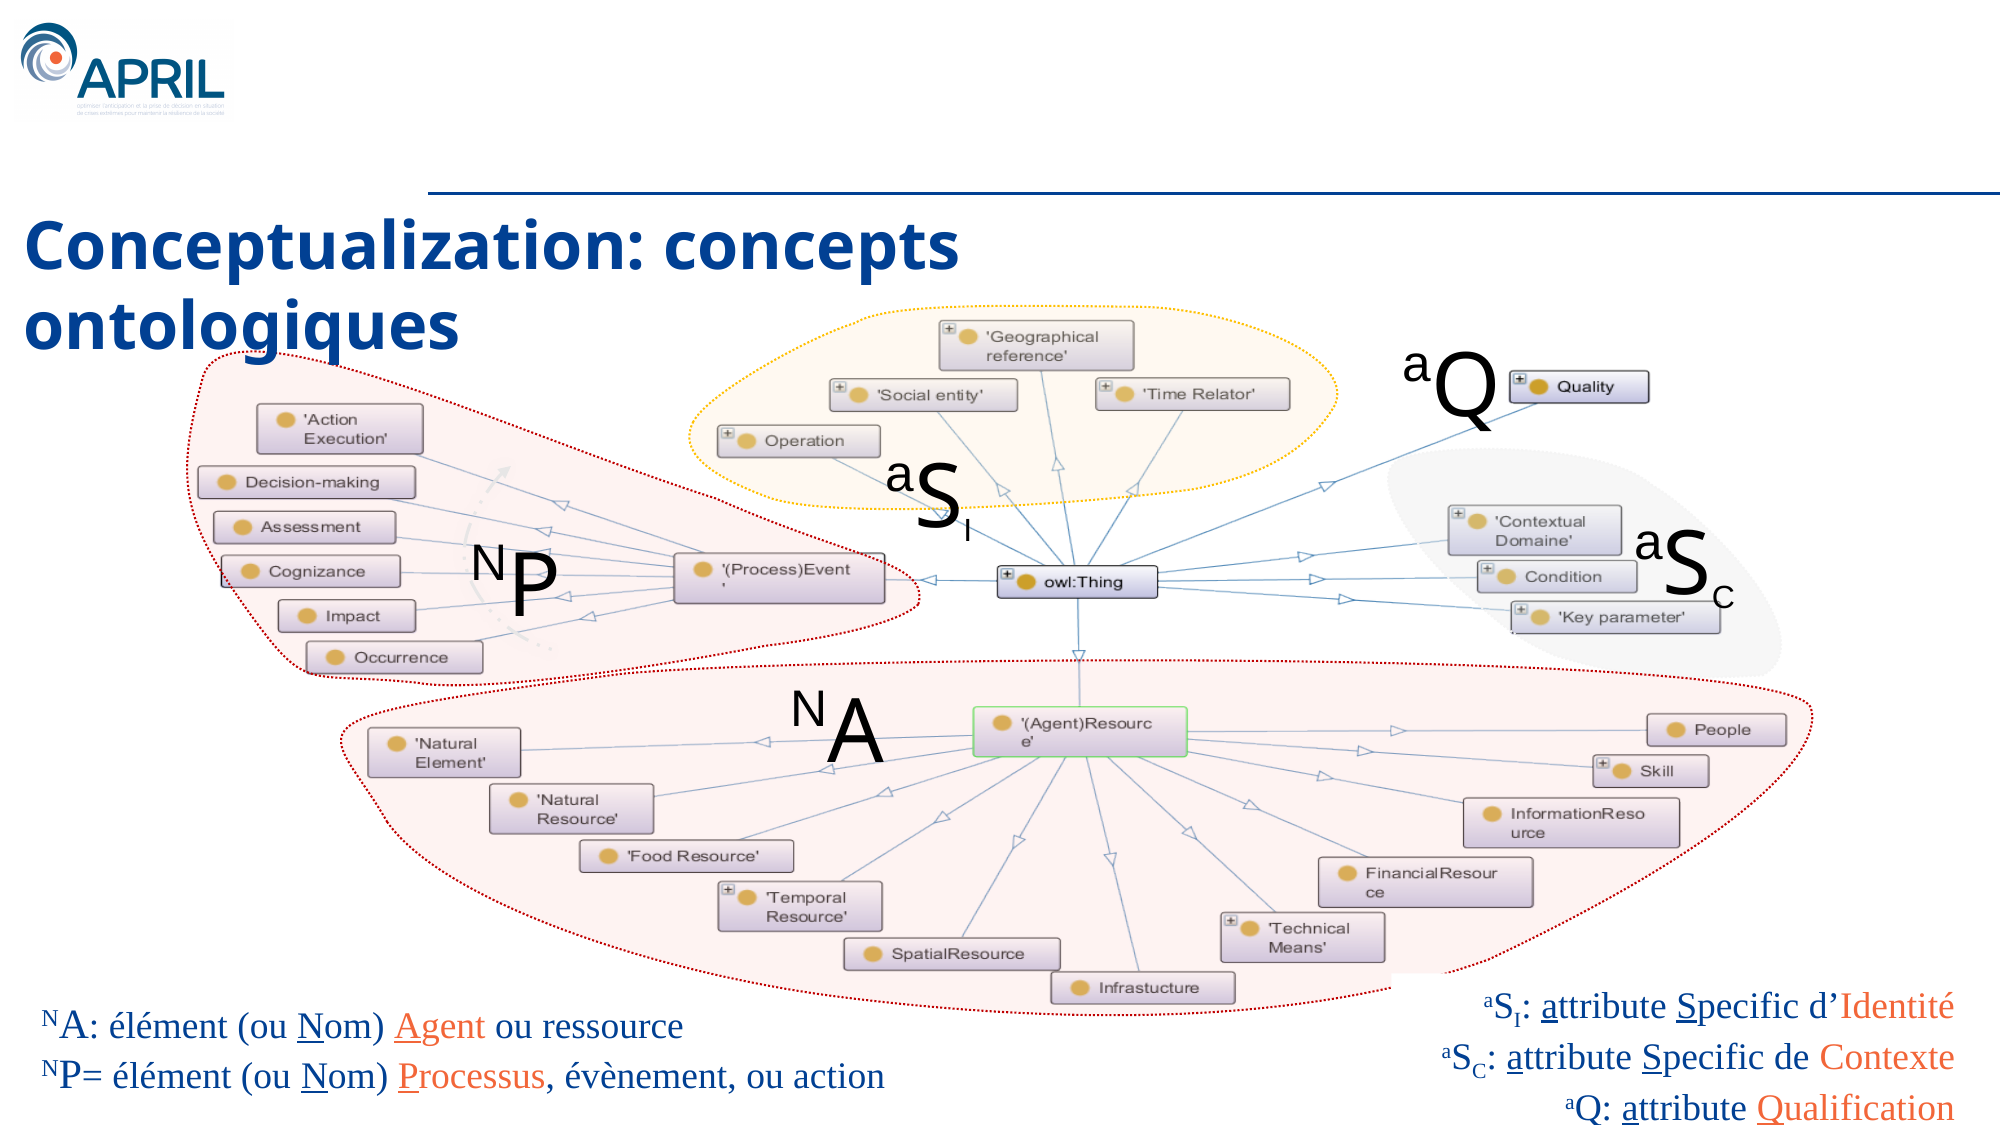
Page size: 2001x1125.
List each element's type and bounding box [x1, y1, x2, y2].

text_box [8, 195, 1970, 1125]
picture [14, 19, 234, 122]
